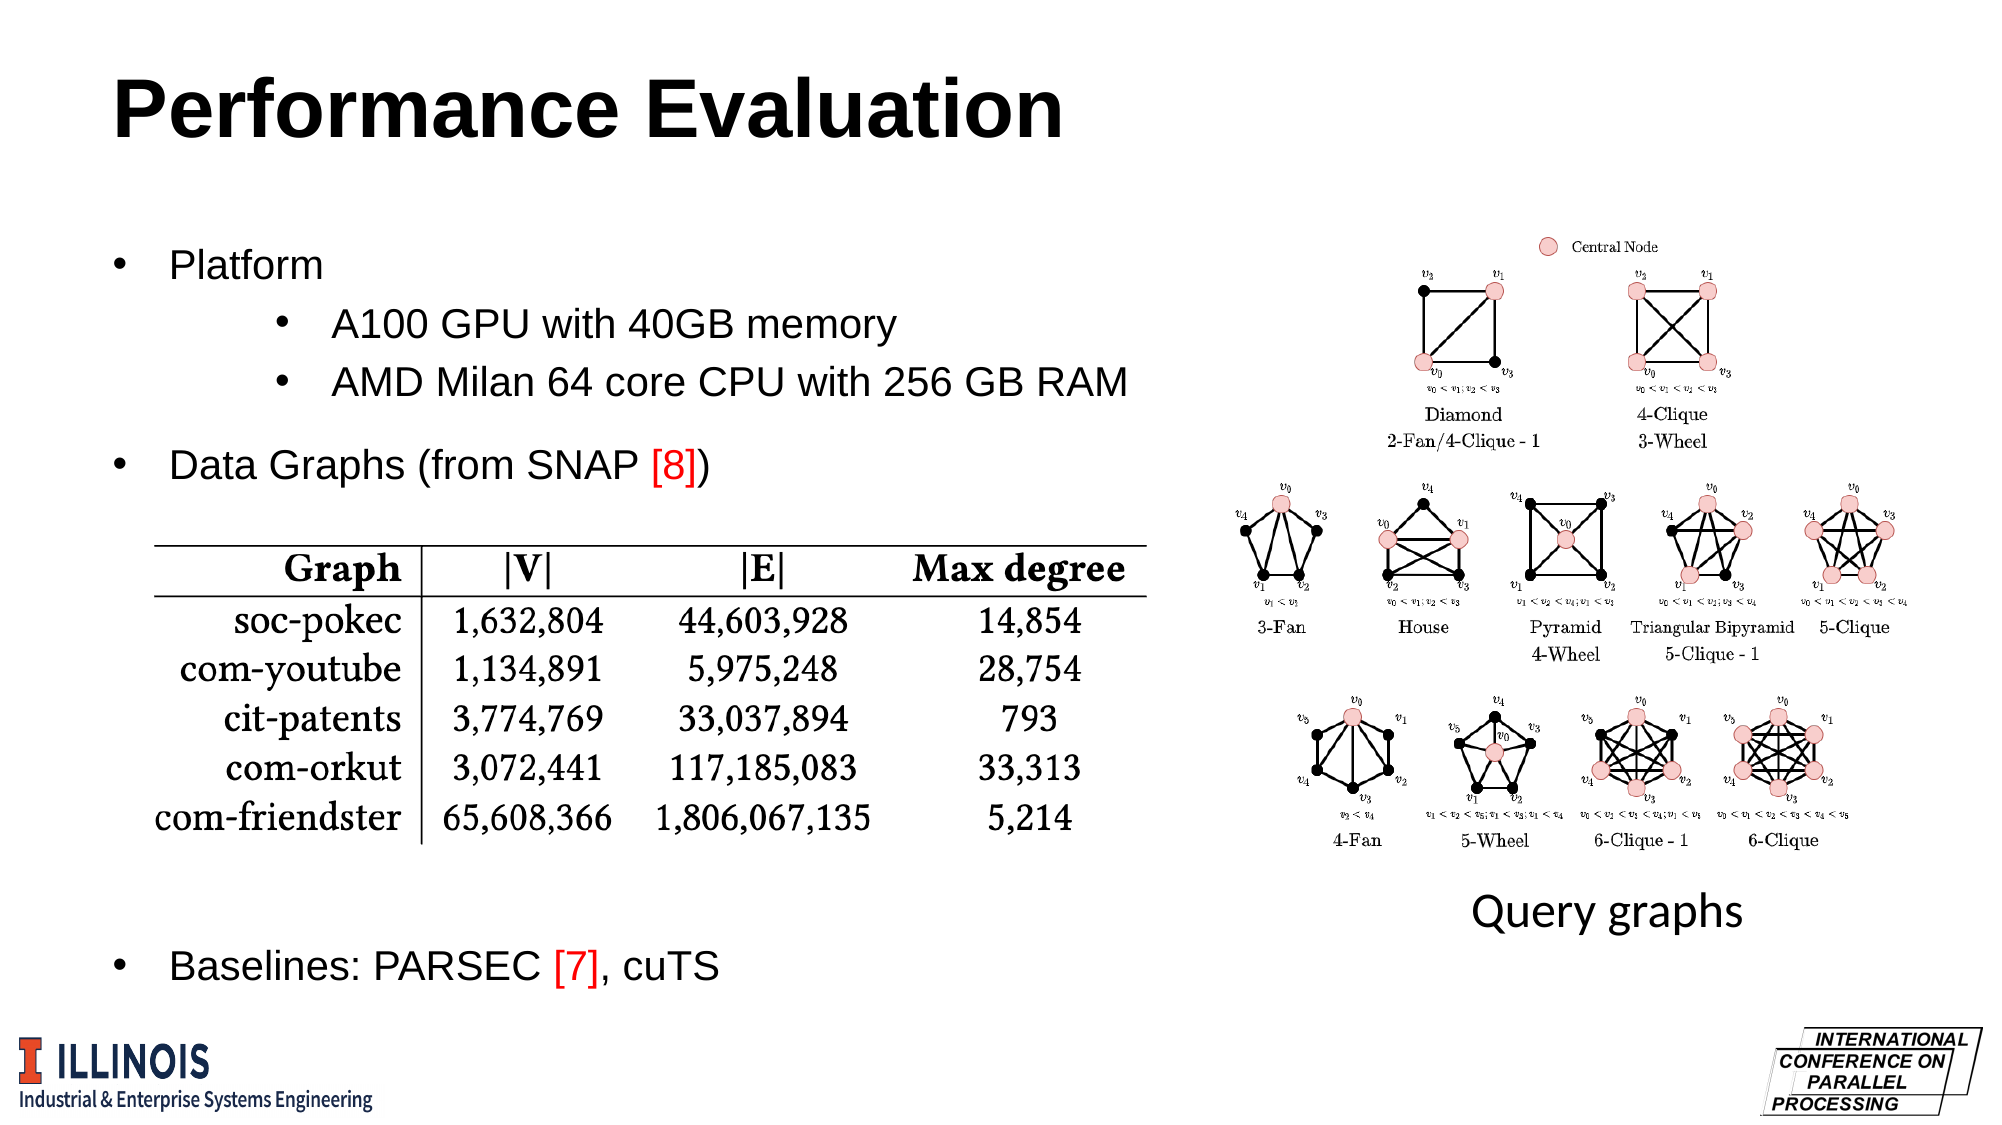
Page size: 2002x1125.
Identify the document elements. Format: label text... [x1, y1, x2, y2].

list Platform A100 GPU with 40GB memory AMD Milan 64 core CPU with 256 GB RAM Data Graphs (from SNAP [8]) Baselines: PARSEC [7], cuTS [97, 205, 1892, 1000]
picture [1209, 237, 1930, 852]
title Performance Evaluation [97, 38, 1892, 170]
picture [121, 515, 1186, 871]
text_box Query graphs [1371, 870, 1844, 945]
picture [19, 1037, 385, 1118]
picture [1760, 1027, 1983, 1118]
